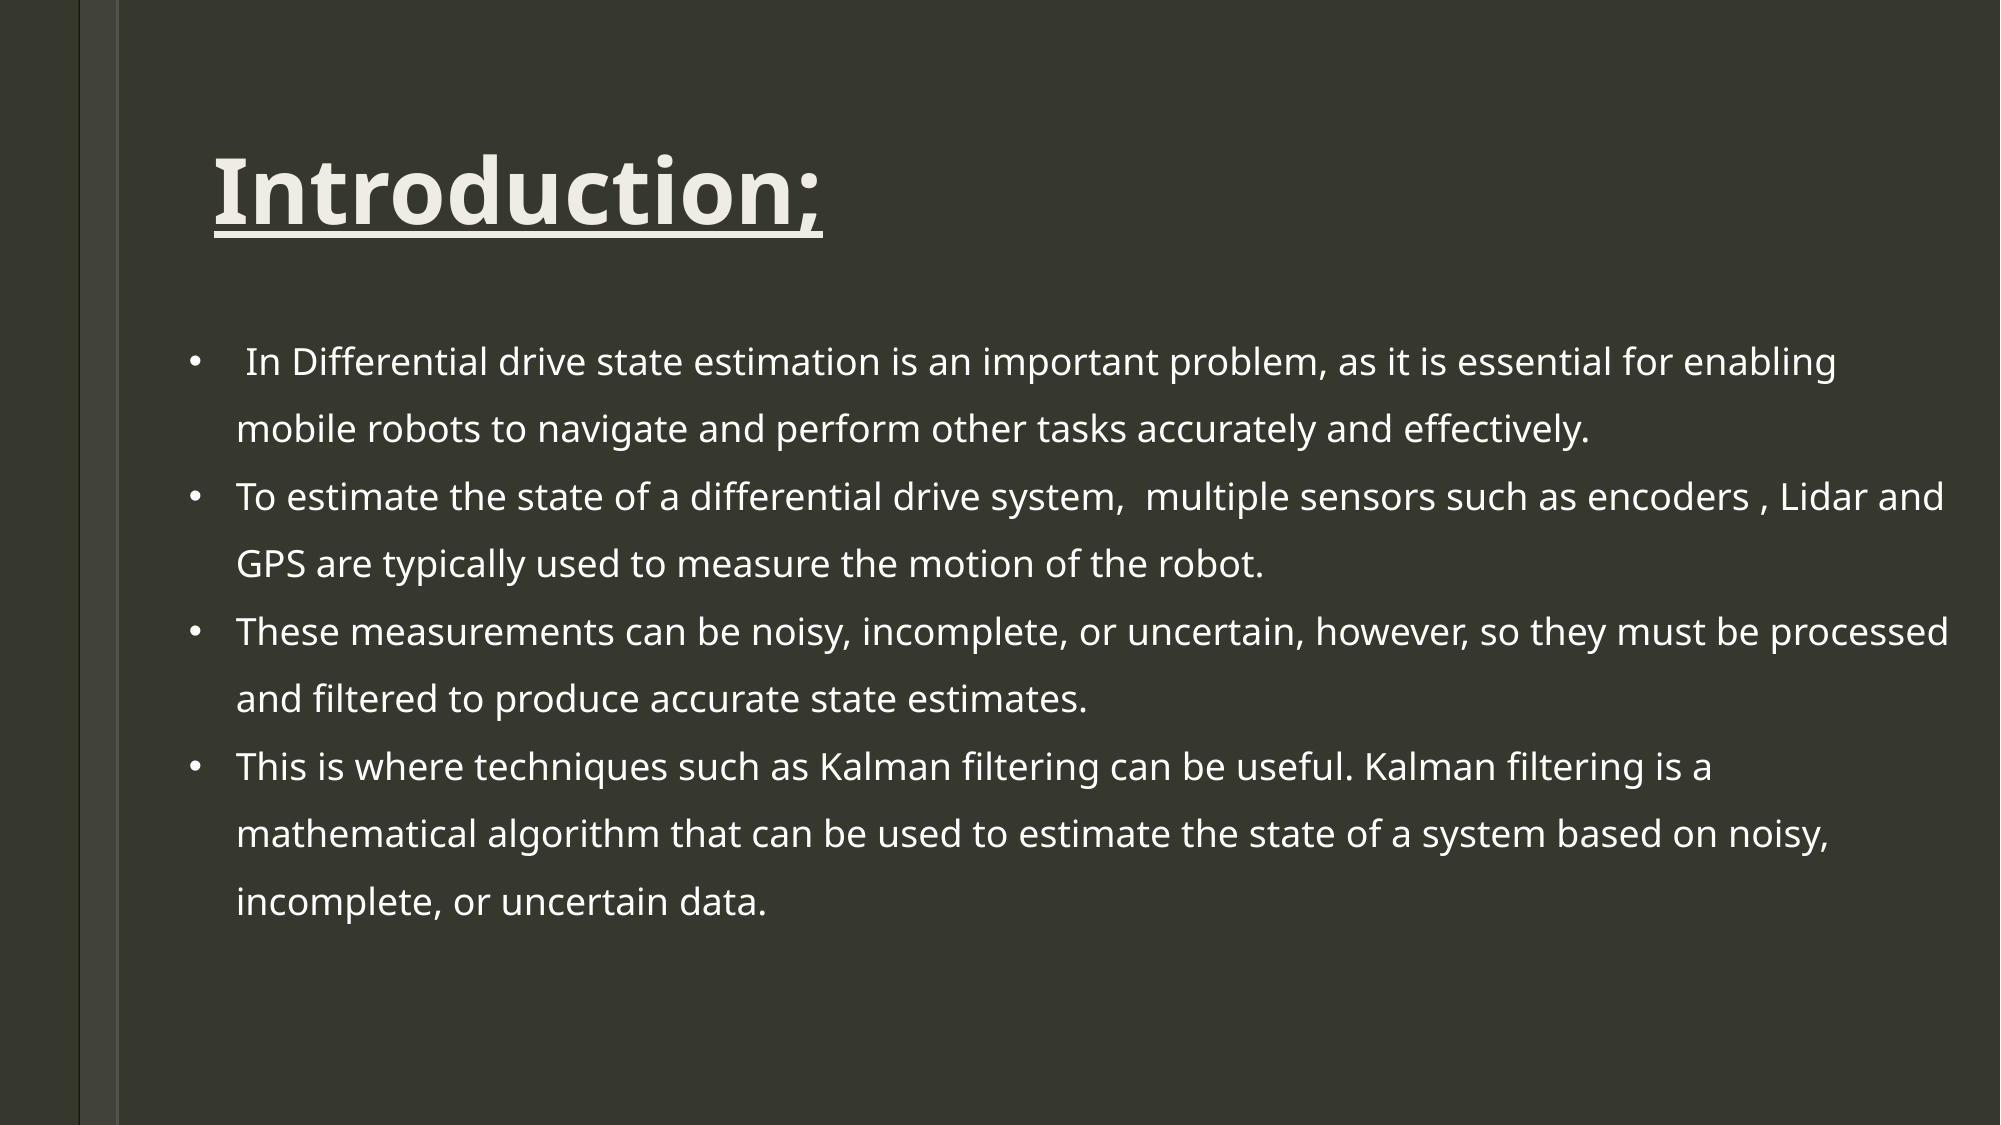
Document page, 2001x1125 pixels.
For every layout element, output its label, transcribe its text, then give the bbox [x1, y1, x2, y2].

title Introduction; [198, 36, 840, 308]
text_box In Differential drive state estimation is an important problem, as it is essential for enabling mobile robots to navigate and perform other tasks accurately and effectively. To estimate the state of a differential drive system, multiple sensors such as encoders , Lidar and GPS are typically used to measure the motion of the robot. These measurements can be noisy, incomplete, or uncertain, however, so they must be processed and filtered to produce accurate state estimates. This is where techniques such as Kalman filtering can be useful. Kalman filtering is a mathematical algorithm that can be used to estimate the state of a system based on noisy, incomplete, or uncertain data. [174, 308, 1972, 998]
picture [80, 0, 119, 1125]
